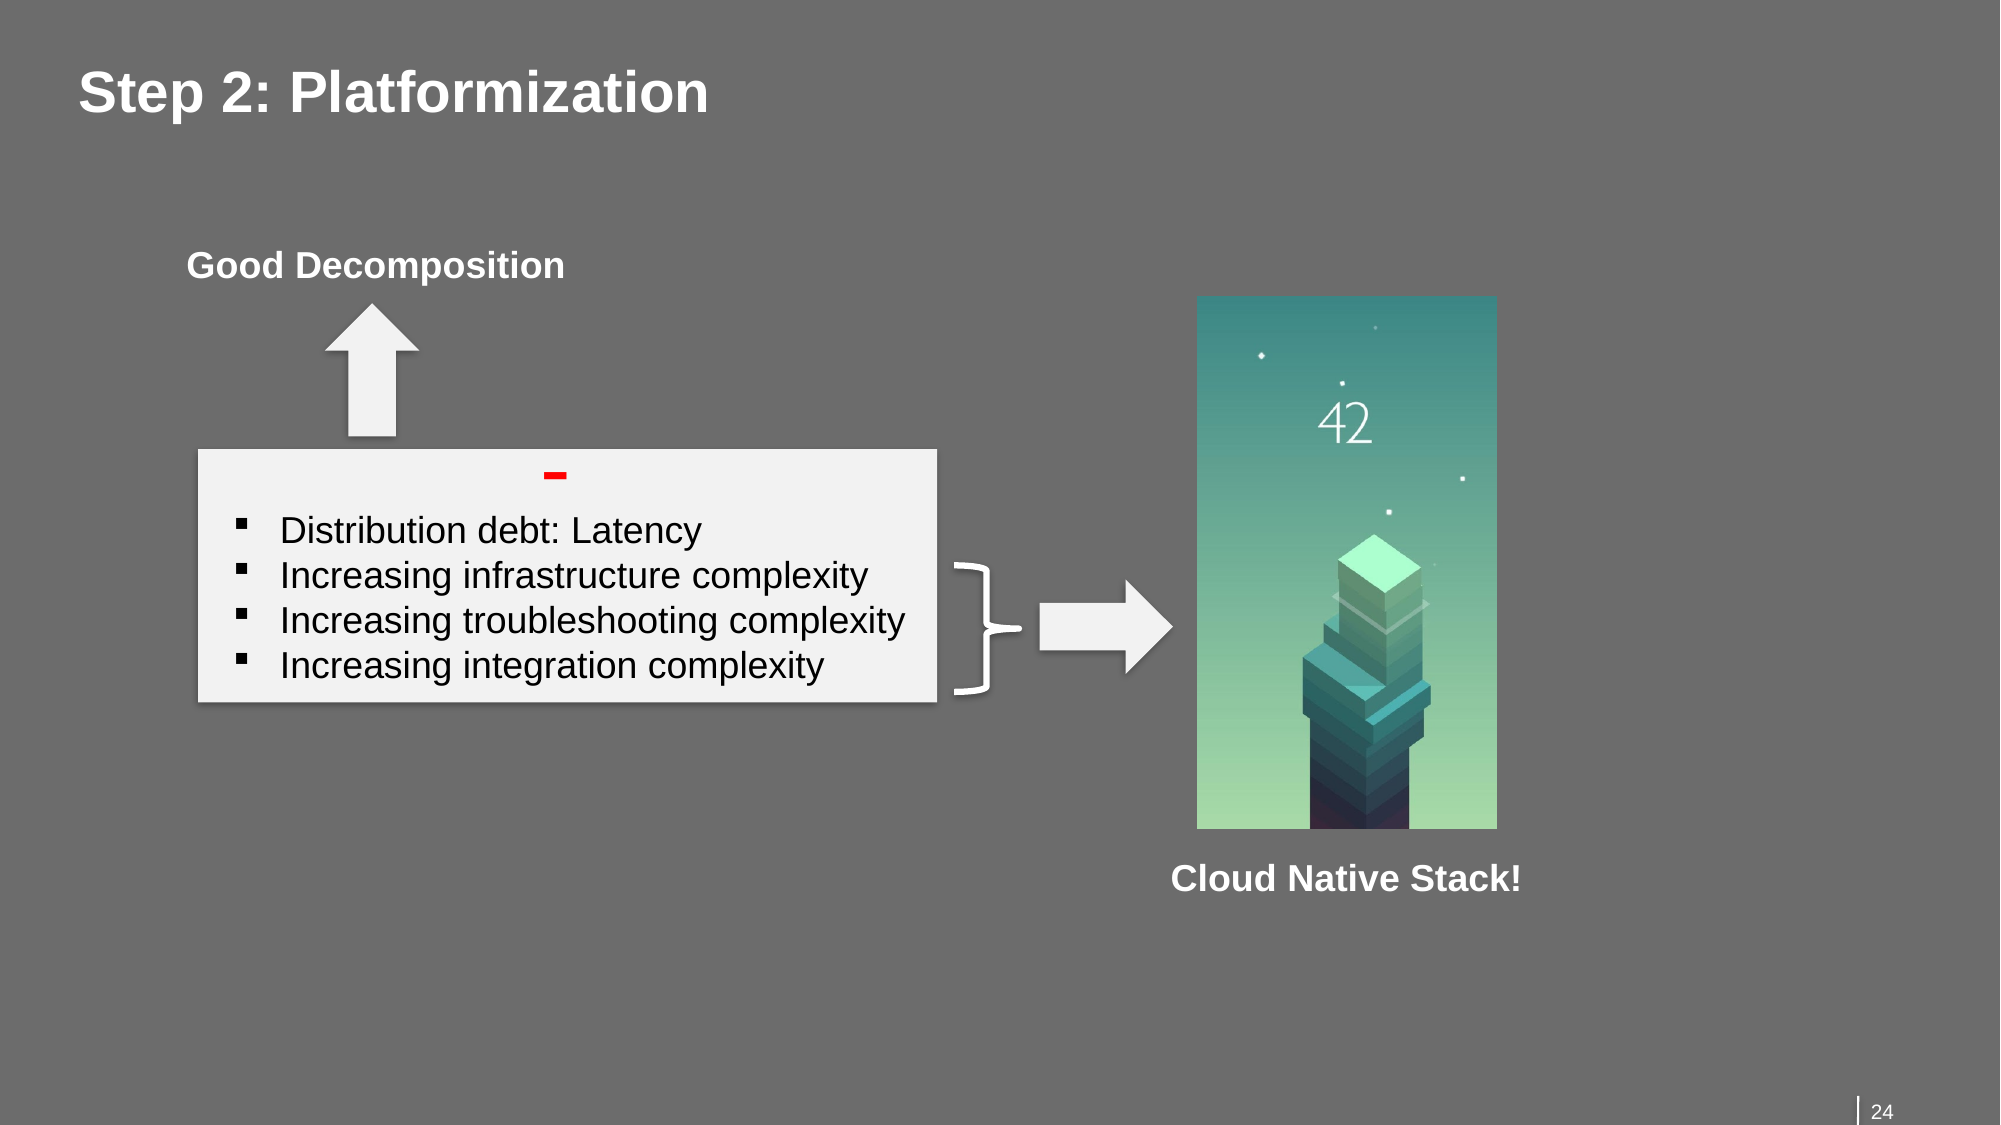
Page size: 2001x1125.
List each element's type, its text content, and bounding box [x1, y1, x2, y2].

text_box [953, 296, 1540, 908]
slide_number 24 [1870, 1071, 1988, 1125]
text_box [169, 233, 584, 437]
text_box [197, 448, 938, 703]
title Step 2: Platformization [63, 54, 1859, 218]
text_box - [525, 442, 586, 498]
text_box Distribution debt: Latency Increasing infrastructure complexity Increasing troubleshooting complexity Increasing integration complexity [218, 498, 948, 694]
